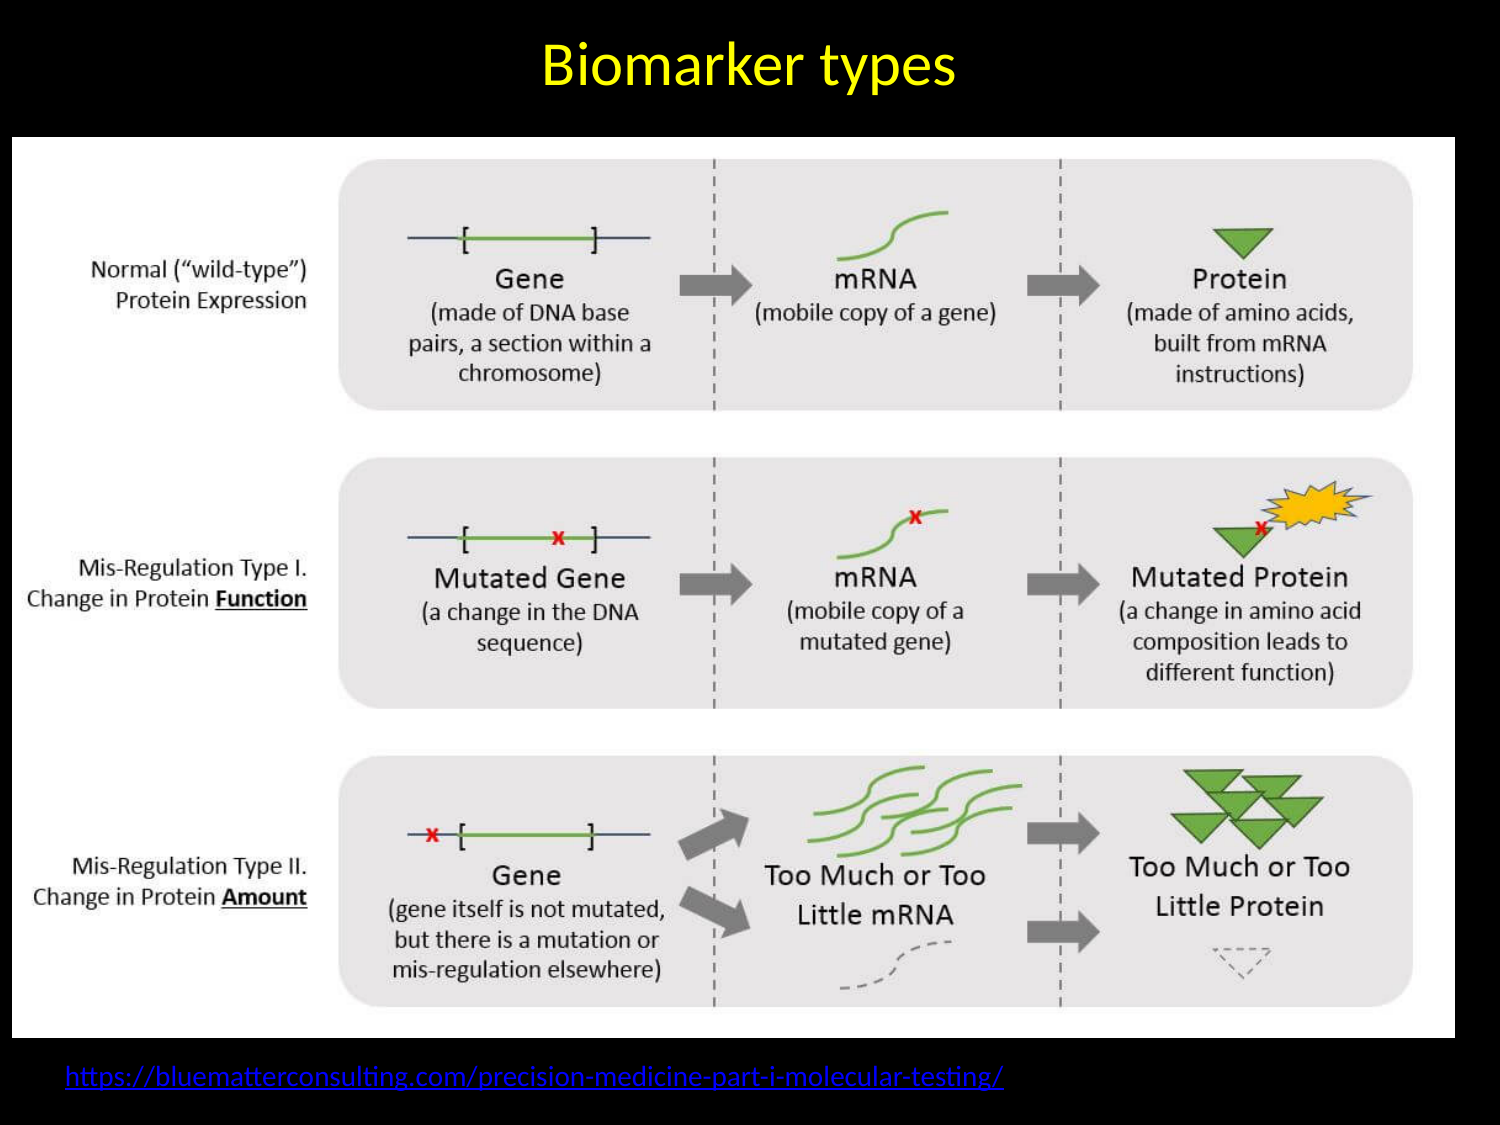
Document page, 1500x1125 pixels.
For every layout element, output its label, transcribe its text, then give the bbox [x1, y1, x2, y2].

title Biomarker types [93, 15, 1407, 106]
text_box https://bluematterconsulting.com/precision-medicine-part-i-molecular-testing/ [49, 1049, 1163, 1100]
picture [12, 137, 1455, 1038]
